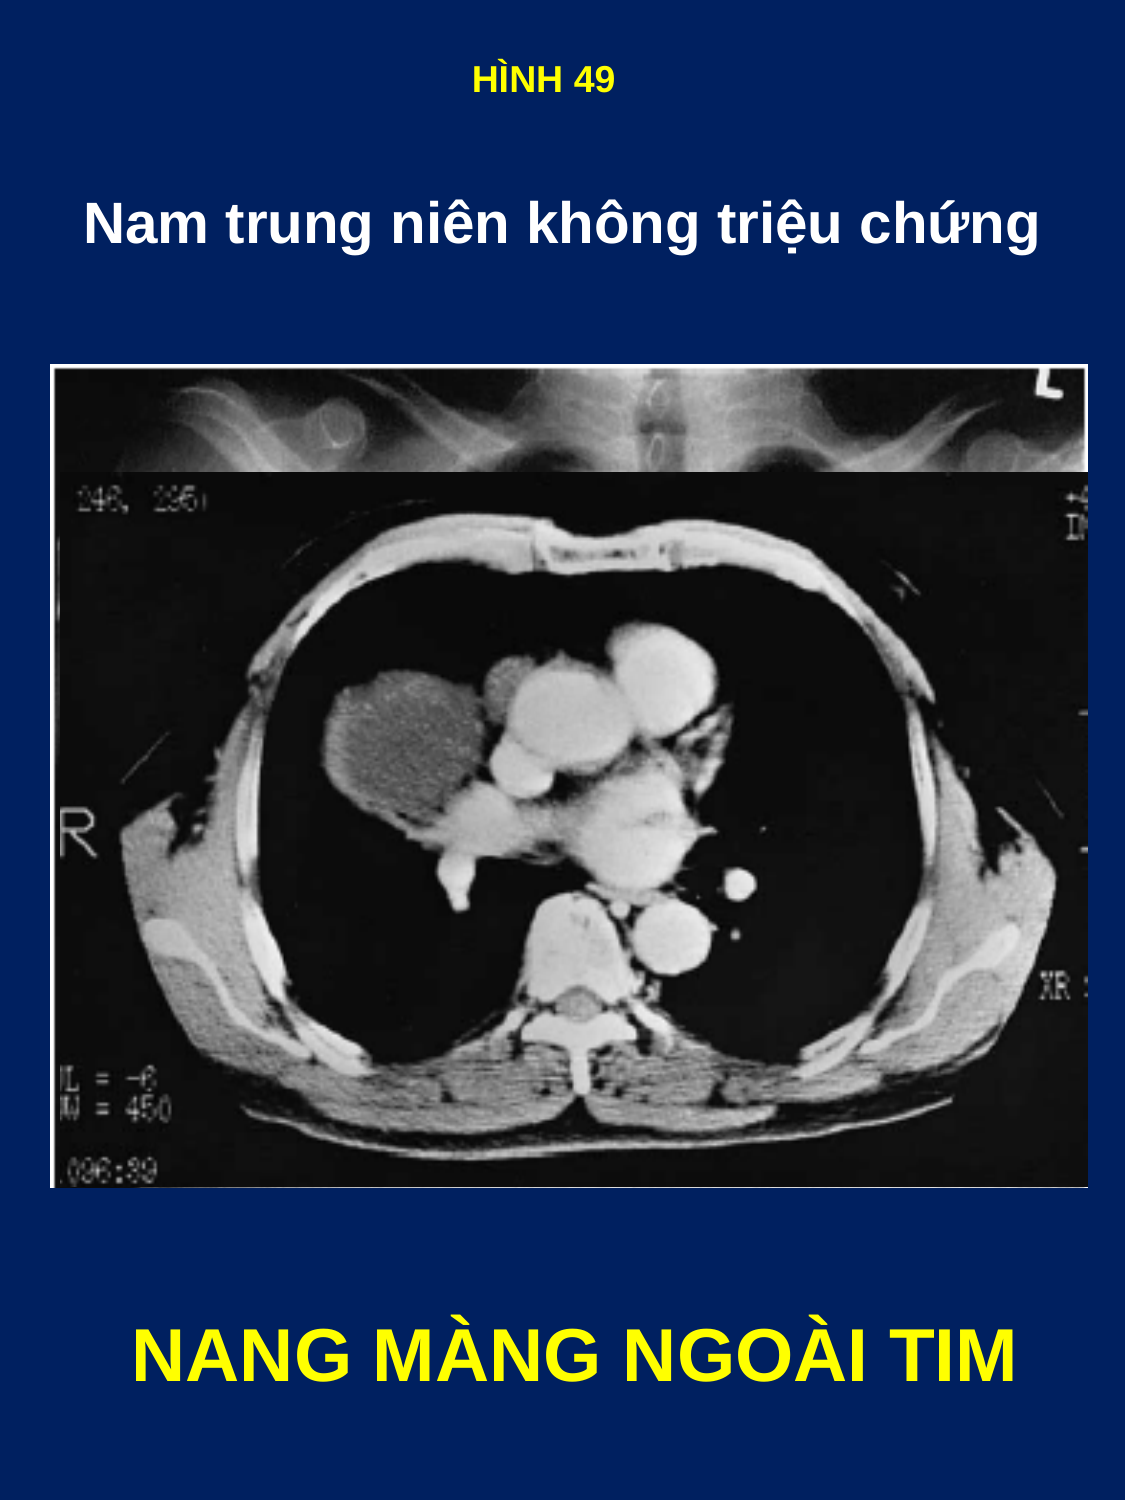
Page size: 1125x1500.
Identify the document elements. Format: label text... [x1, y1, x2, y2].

list NANG MÀNG NGOÀI TIM [50, 1298, 1100, 1475]
picture [49, 363, 1088, 1188]
slide_number HÌNH 48 [412, 37, 675, 118]
title Nam trung niên không triệu chứng [50, 138, 1075, 263]
